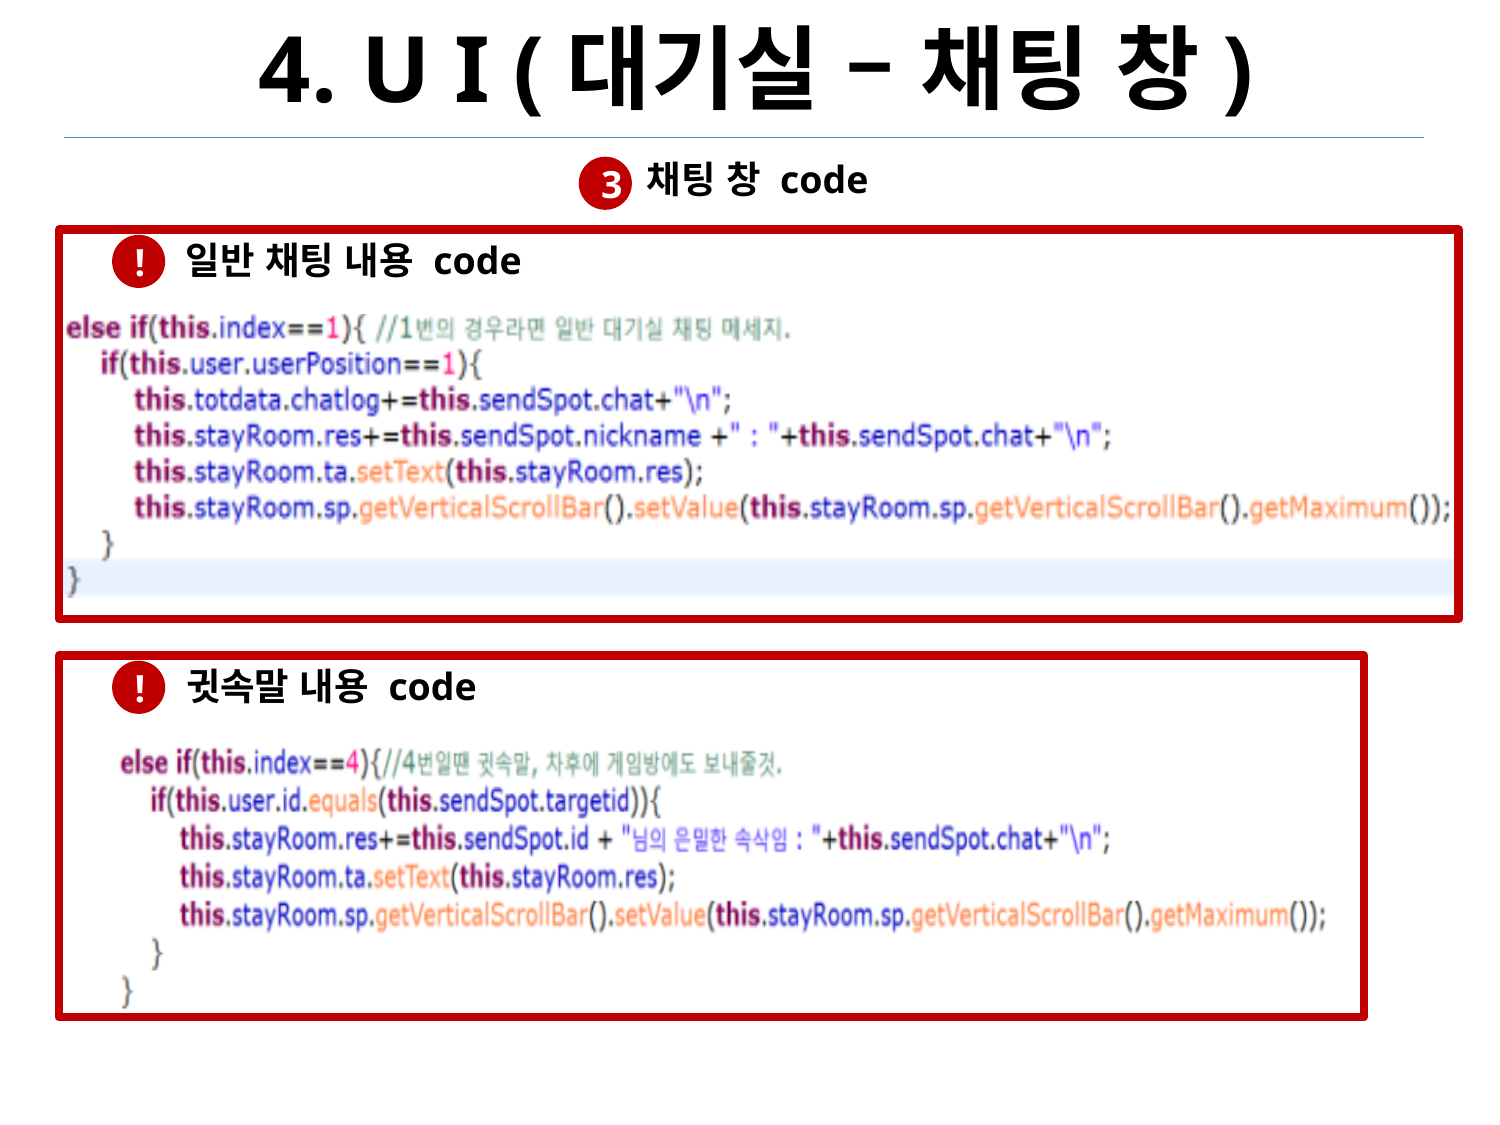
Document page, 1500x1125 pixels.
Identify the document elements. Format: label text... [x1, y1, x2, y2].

text_box [57, 227, 1461, 315]
text_box [57, 653, 1366, 1019]
title 4. U I (대기실 – 채팅 창) [80, 0, 1431, 136]
text_box 채팅 창 code [631, 148, 987, 209]
picture [58, 314, 1459, 599]
text_box [57, 603, 1461, 621]
text_box 3 [576, 154, 631, 212]
picture [111, 745, 1333, 1018]
